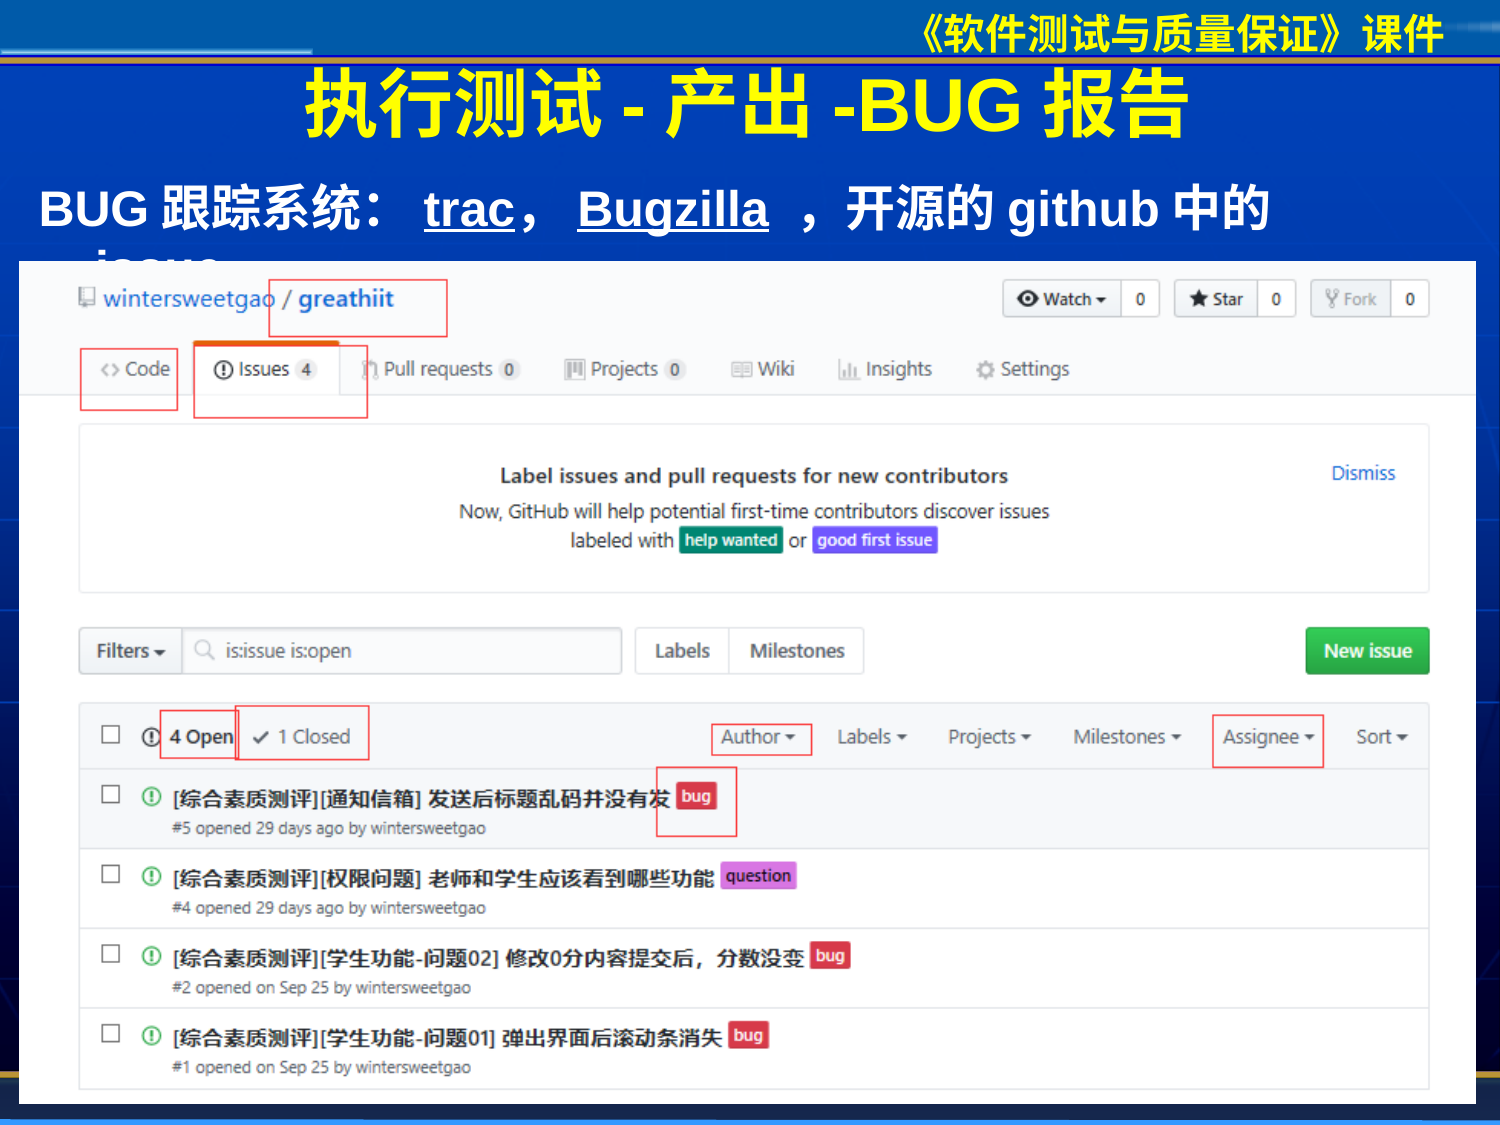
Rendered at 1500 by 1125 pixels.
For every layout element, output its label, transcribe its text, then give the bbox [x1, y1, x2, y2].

picture [0, 0, 1500, 55]
title 执行测试-产出-BUG报告 [47, 30, 1449, 173]
picture [967, 24, 978, 30]
picture [1257, 20, 1269, 25]
picture [1043, 19, 1051, 30]
picture [0, 66, 1500, 1105]
list BUG跟踪系统：trac，Bugzilla ，开源的github中的issue [23, 169, 1425, 260]
